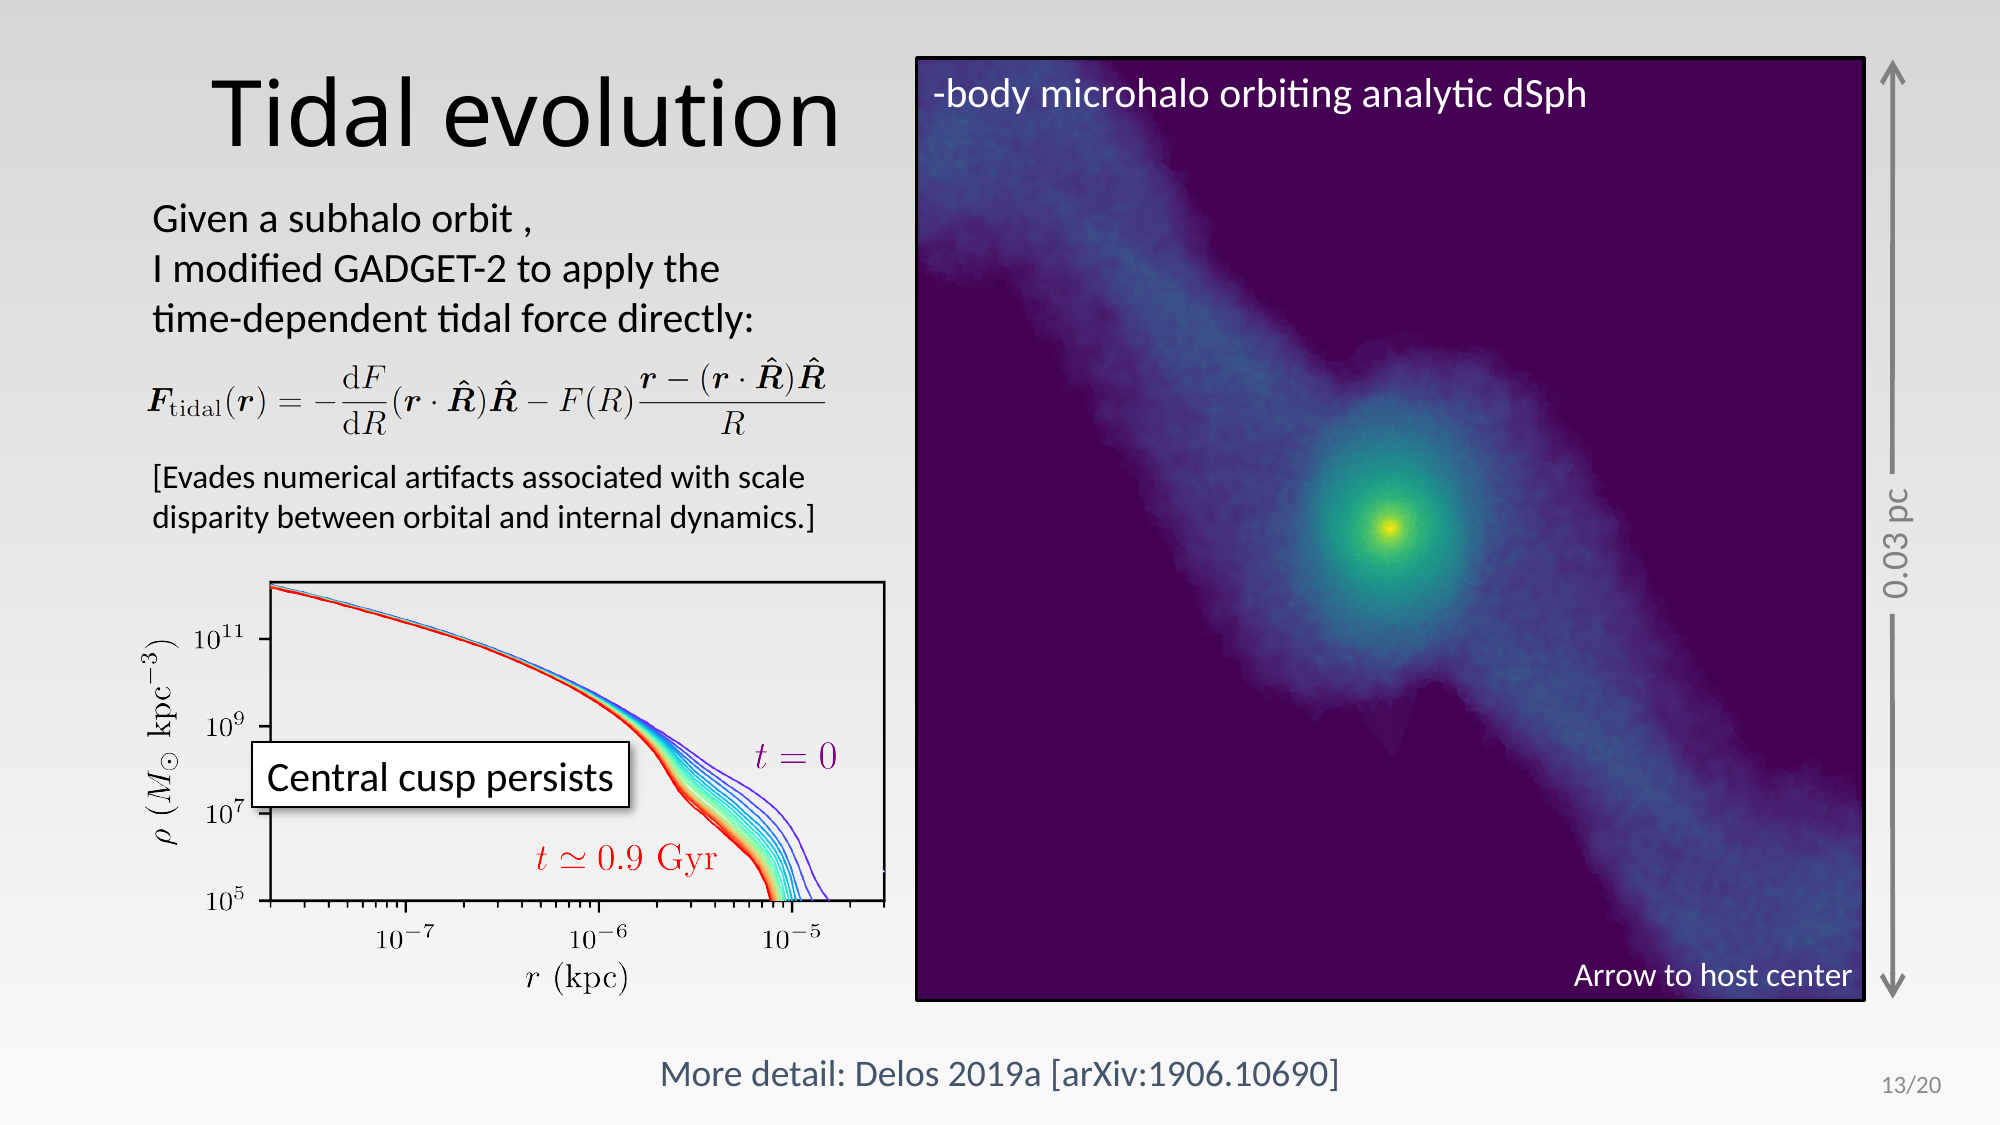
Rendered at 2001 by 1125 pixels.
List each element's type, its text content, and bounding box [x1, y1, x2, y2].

picture [137, 349, 835, 448]
text_box Arrow to host center [1558, 946, 1868, 1001]
title Tidal evolution [137, 59, 915, 176]
picture [918, 59, 1863, 999]
text_box More detail: Delos 2019a [arXiv:1906.10690] [644, 1041, 1356, 1102]
slide_number 13/20 [1412, 1065, 1957, 1103]
picture [137, 574, 894, 999]
text_box 0.03 pc [1863, 473, 1923, 614]
text_box [Evades numerical artifacts associated with scale disparity between orbital and internal dynamics.] [137, 448, 835, 543]
